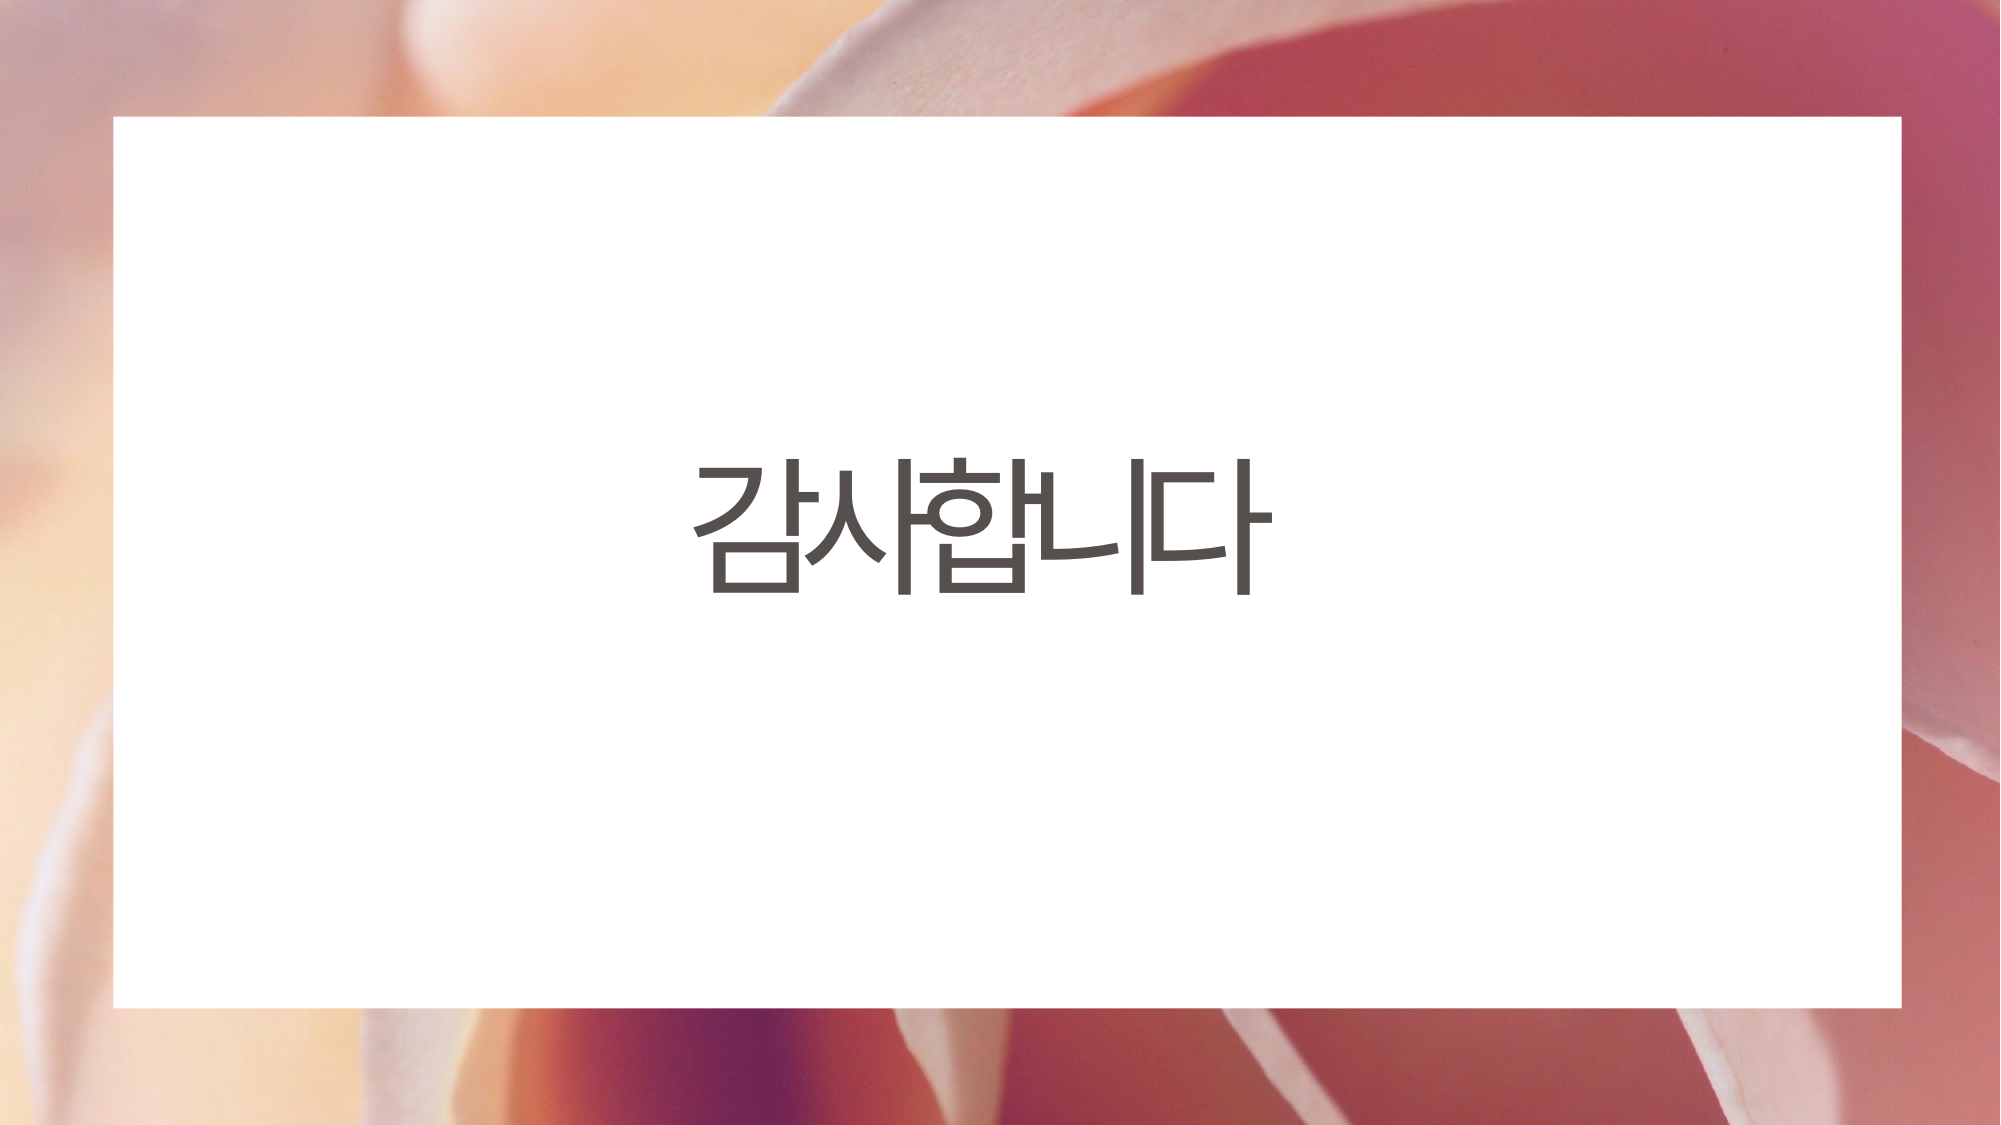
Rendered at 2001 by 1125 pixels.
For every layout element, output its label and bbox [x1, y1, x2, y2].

text_box [0, 0, 2000, 1125]
